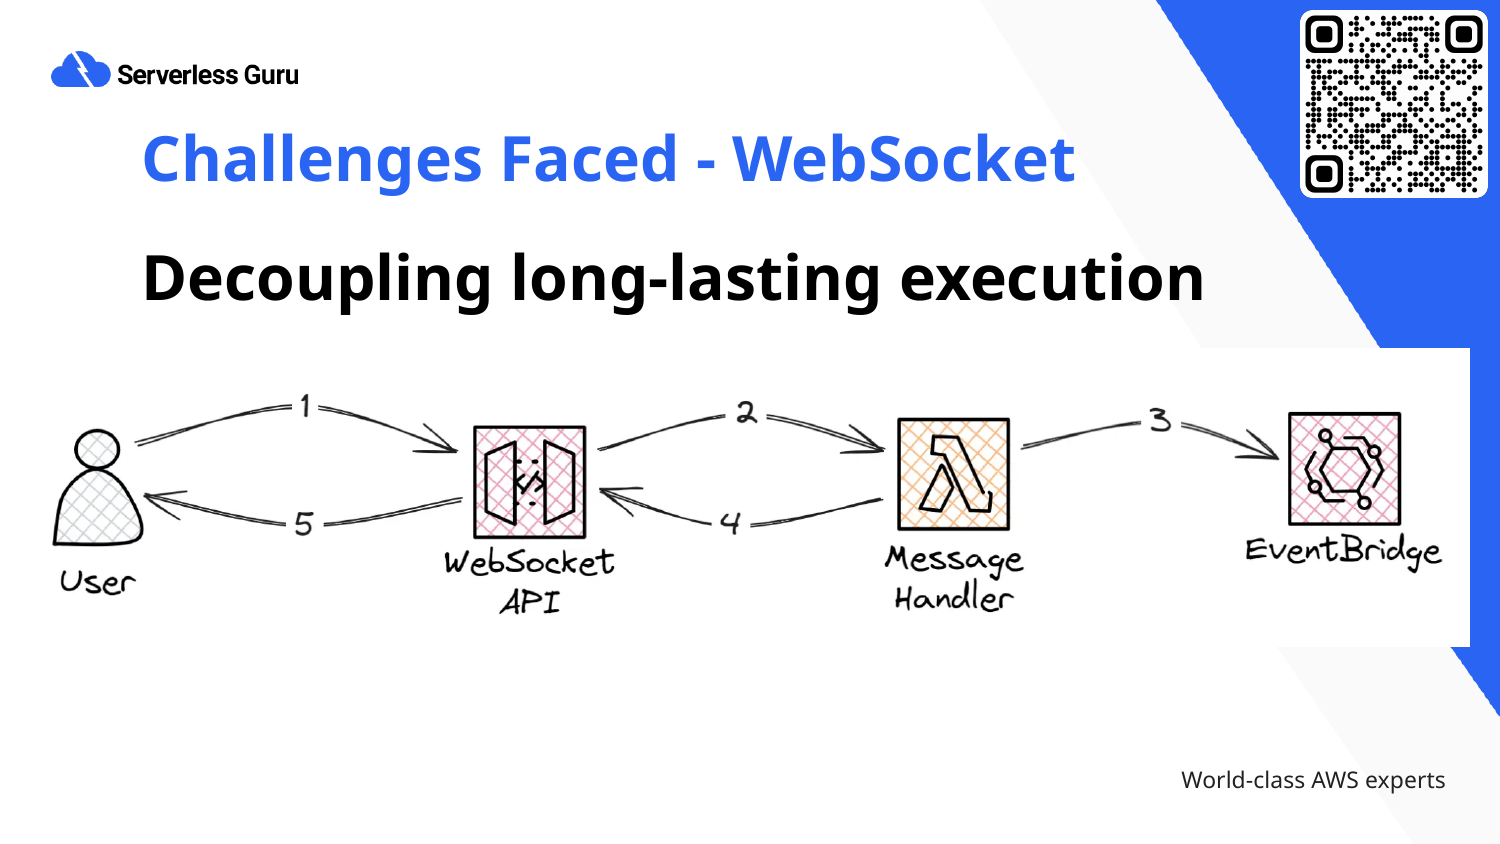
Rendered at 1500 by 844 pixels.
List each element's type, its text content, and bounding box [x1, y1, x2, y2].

picture [0, 0, 1500, 844]
title Challenges Faced - WebSocket [126, 103, 1142, 198]
title Decoupling long-lasting execution [126, 223, 1315, 347]
